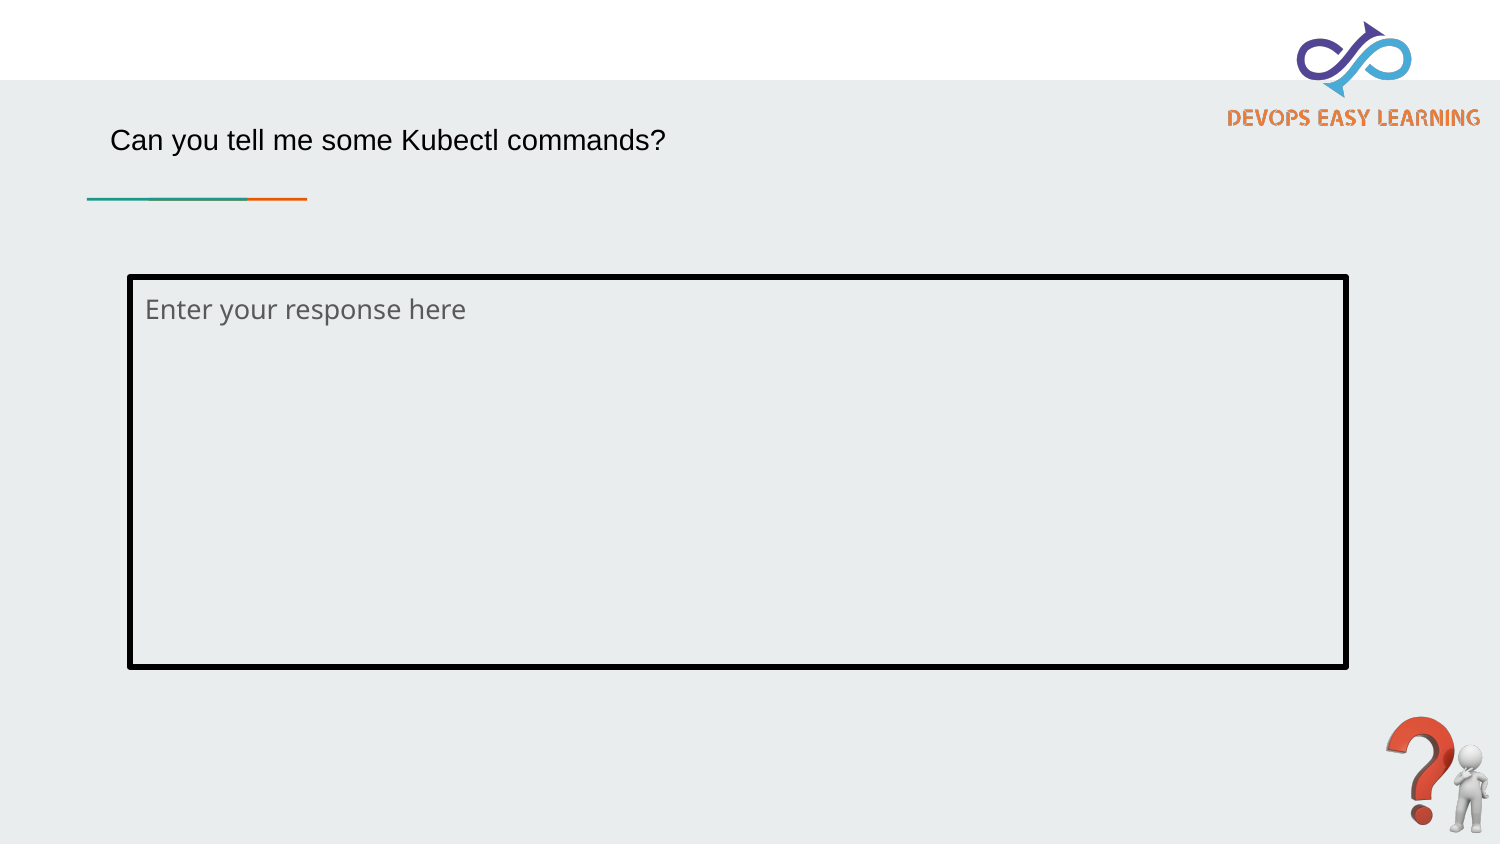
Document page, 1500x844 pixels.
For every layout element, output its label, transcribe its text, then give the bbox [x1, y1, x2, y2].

picture [1216, 9, 1492, 148]
text_box Can you tell me some Kubectl commands? [95, 101, 1226, 337]
text_box Enter your response here [129, 277, 1346, 667]
picture [1378, 706, 1500, 844]
